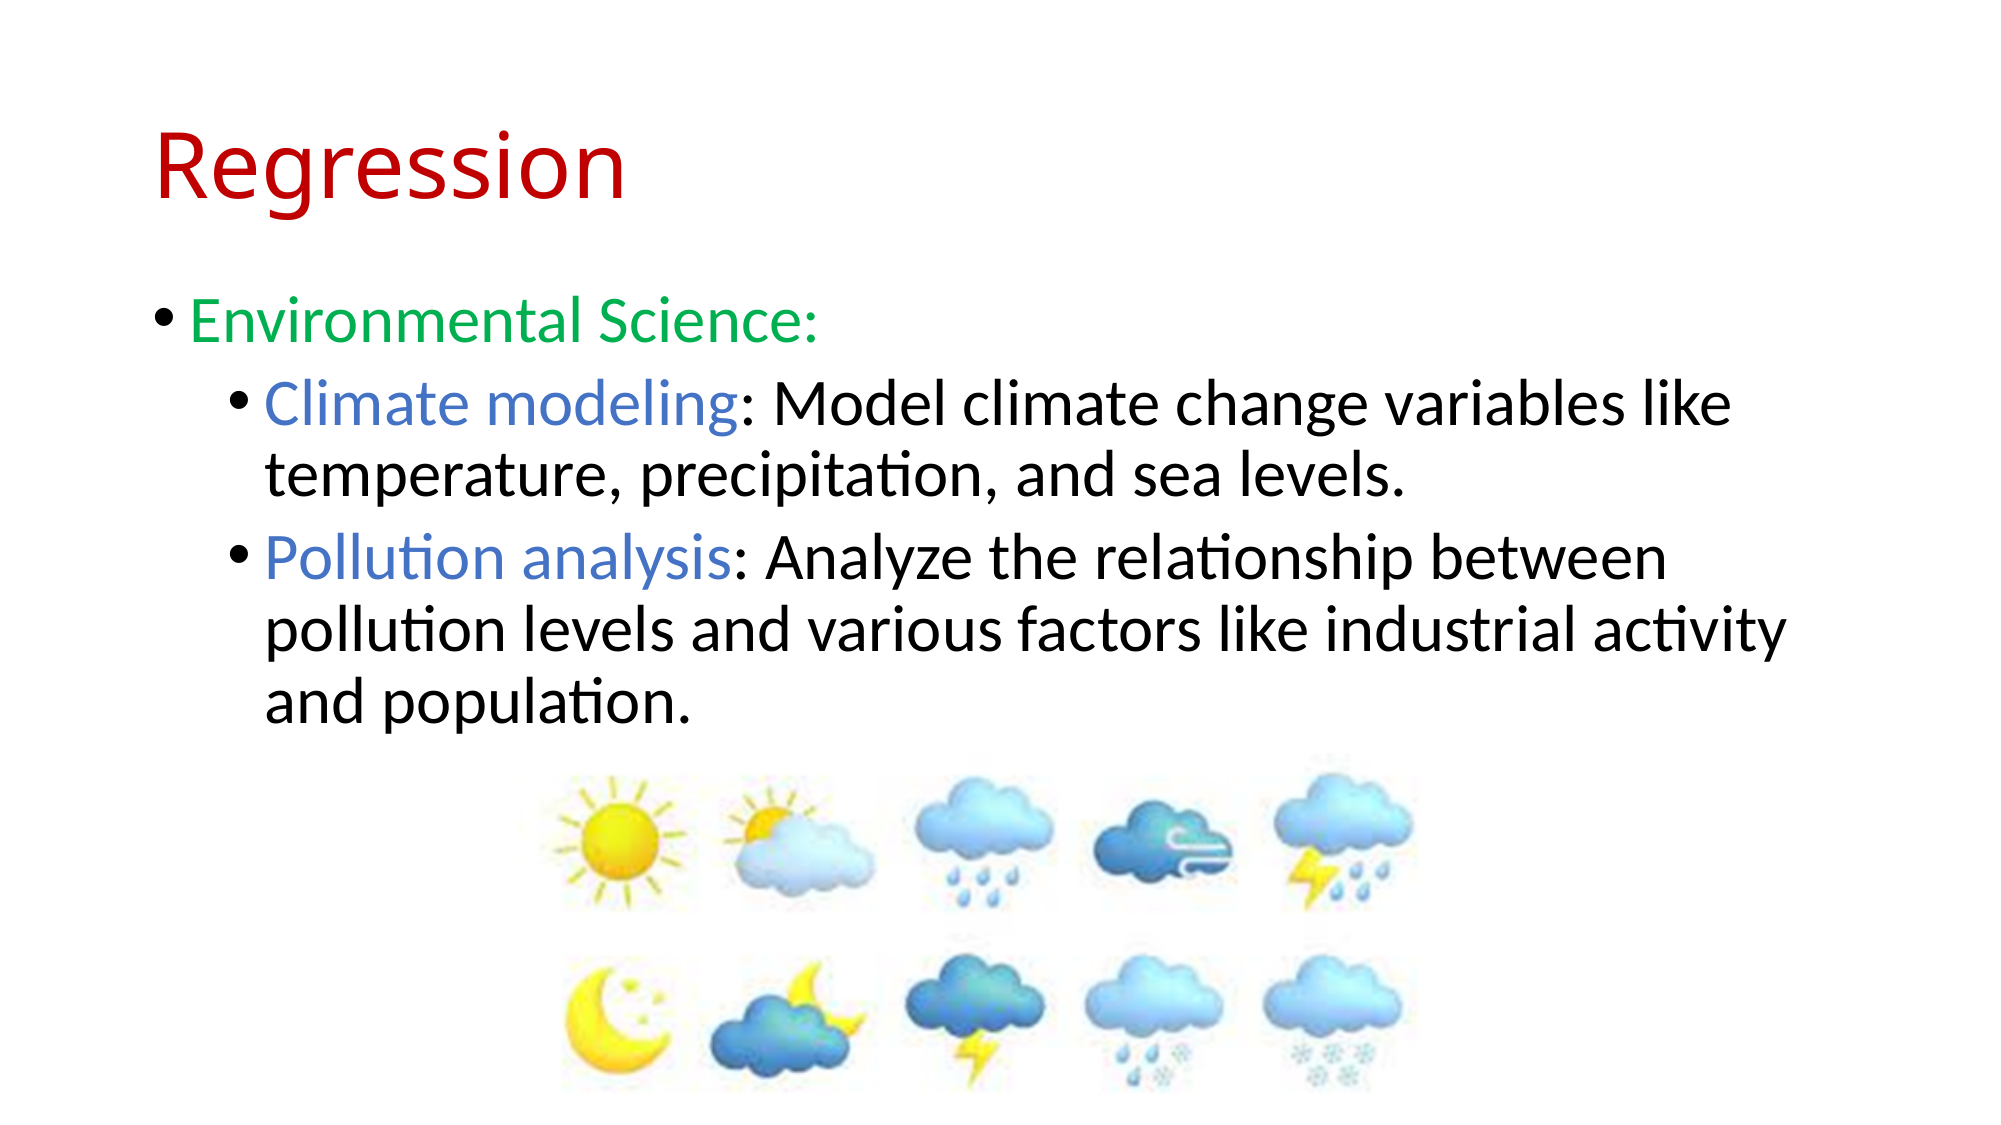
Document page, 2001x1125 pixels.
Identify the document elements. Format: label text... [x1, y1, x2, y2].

picture [518, 752, 1441, 1125]
list Environmental Science: Climate modeling: Model climate change variables like temperature, precipitation, and sea levels. Pollution analysis: Analyze the relationship between pollution levels and various factors like industrial activity and population. [137, 277, 1863, 992]
title Regression [137, 59, 1863, 277]
